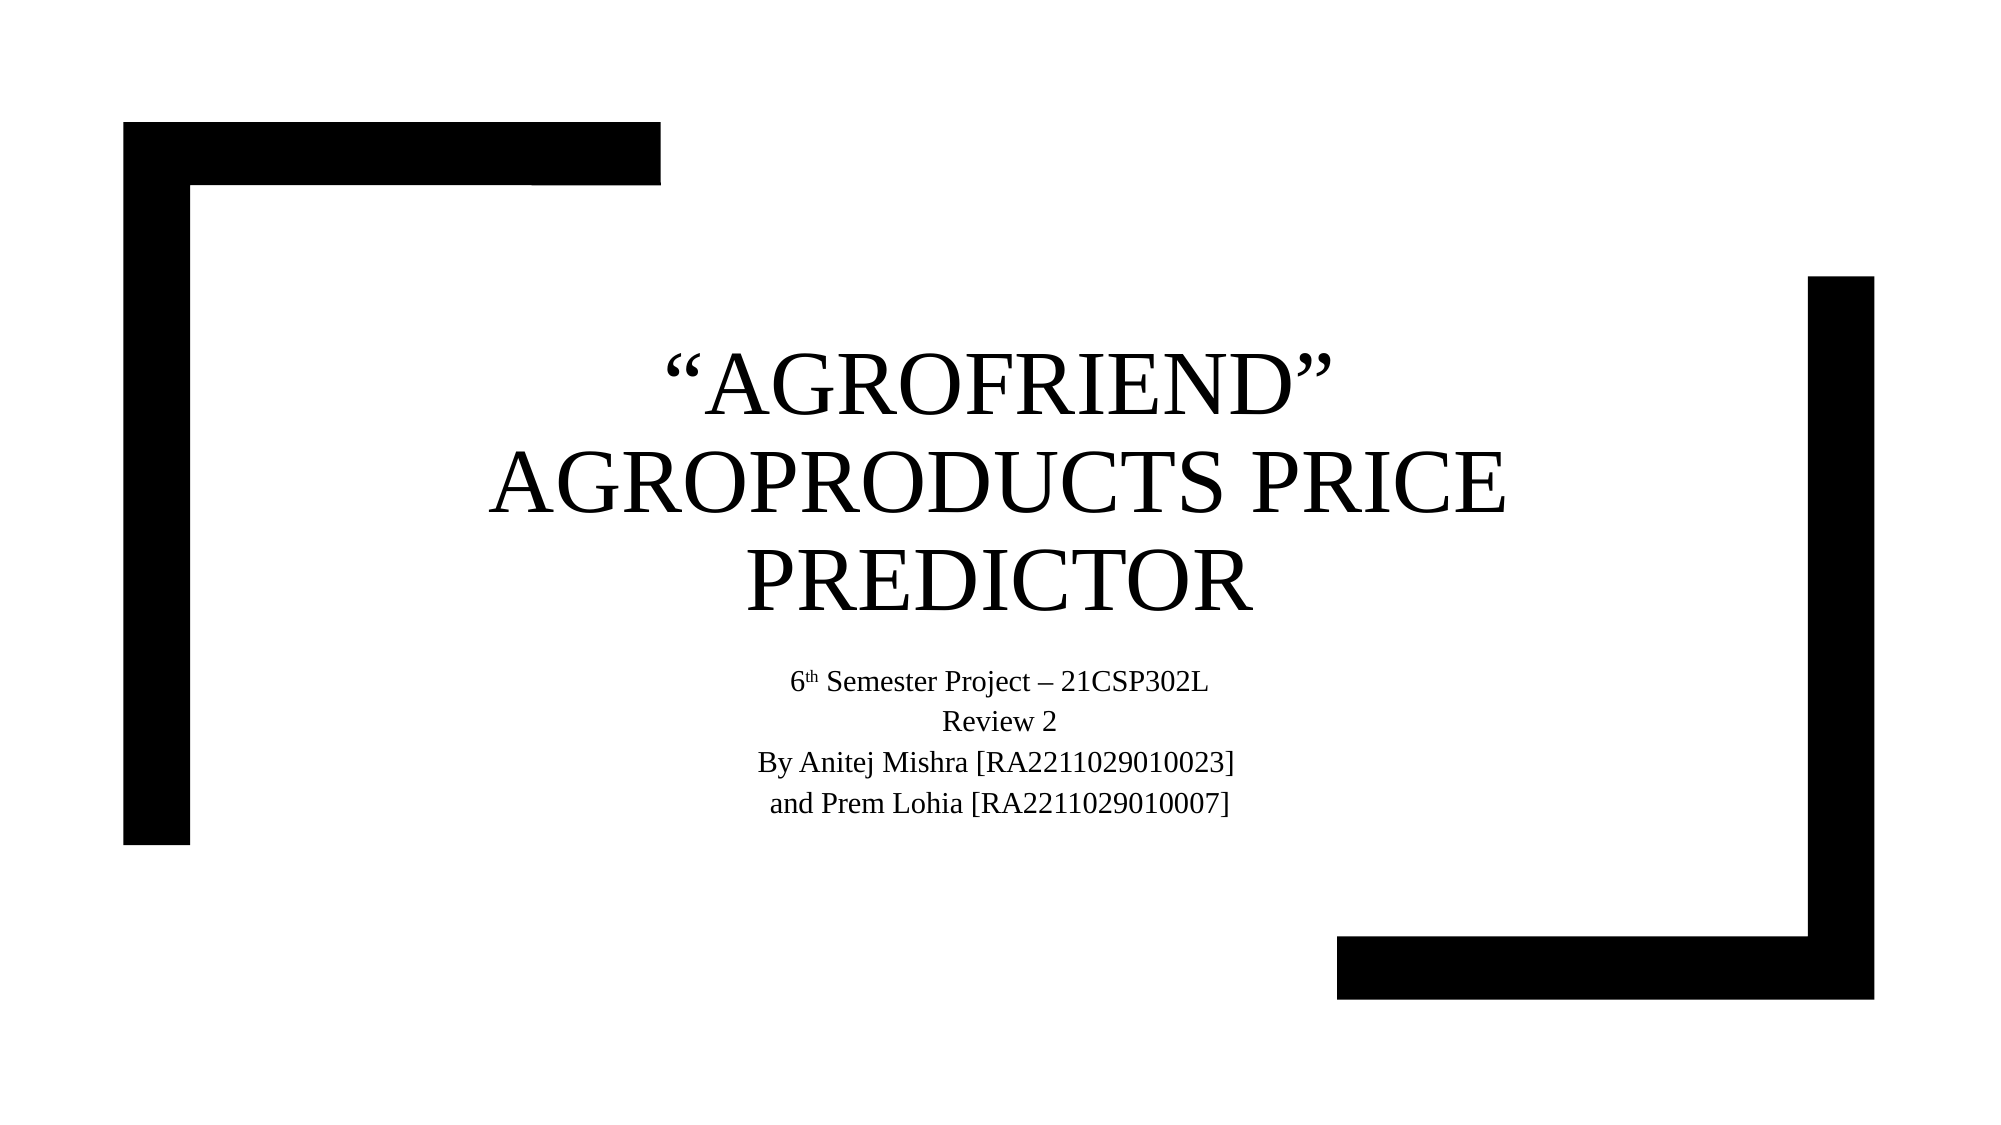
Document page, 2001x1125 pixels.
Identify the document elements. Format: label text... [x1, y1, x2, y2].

subtitle 6th Semester Project – 21CSP302L Review 2 By Anitej Mishra [RA2211029010023] and Prem Lohia [RA2211029010007] [439, 649, 1561, 828]
title “AGROFRIEND” AGROPRODUCTS PRICE PREDICTOR [314, 293, 1686, 638]
